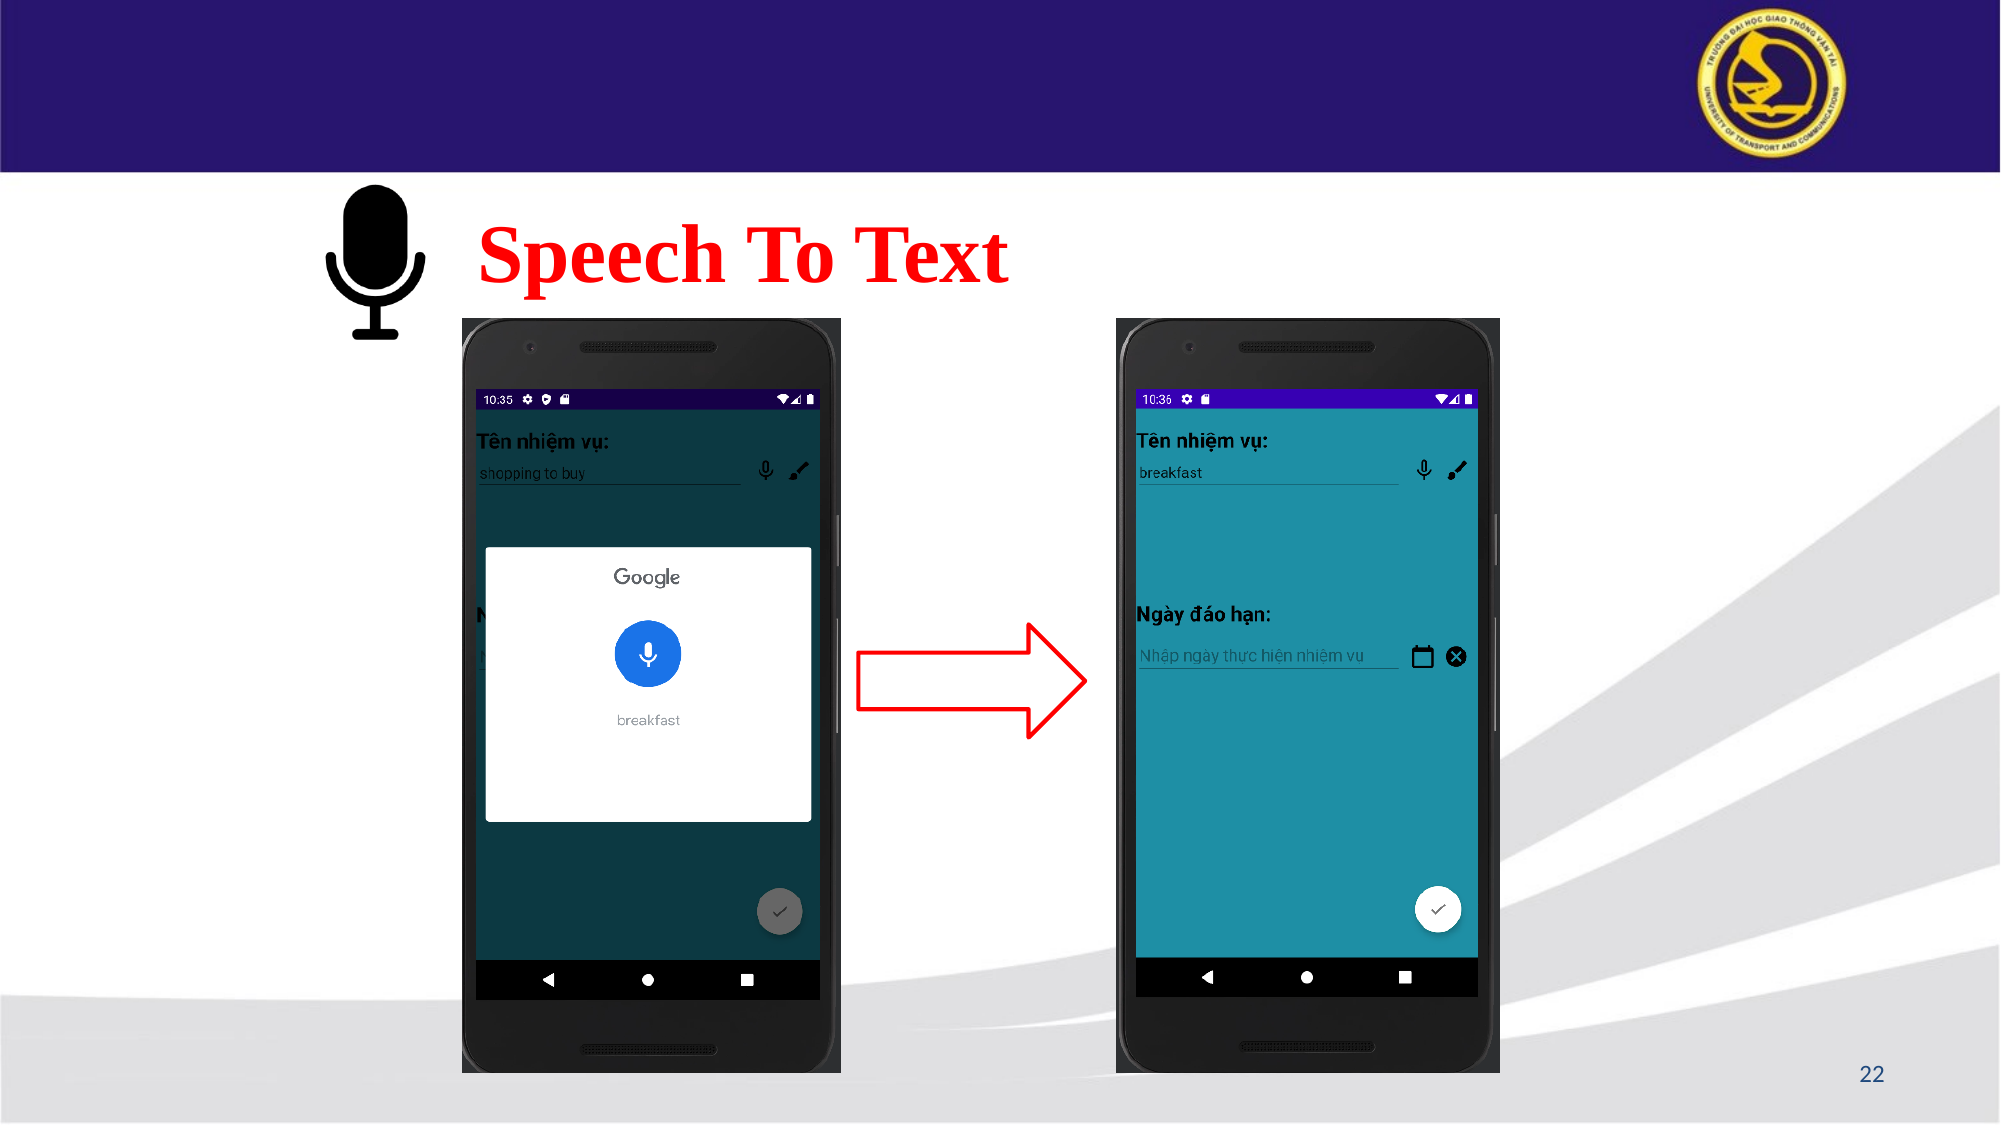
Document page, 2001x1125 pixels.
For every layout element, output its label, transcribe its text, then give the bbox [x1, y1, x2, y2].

text_box [856, 622, 1088, 740]
text_box Speech To Text [466, 191, 1125, 307]
picture [0, 0, 2001, 1125]
slide_number 22 [1433, 1042, 1900, 1103]
